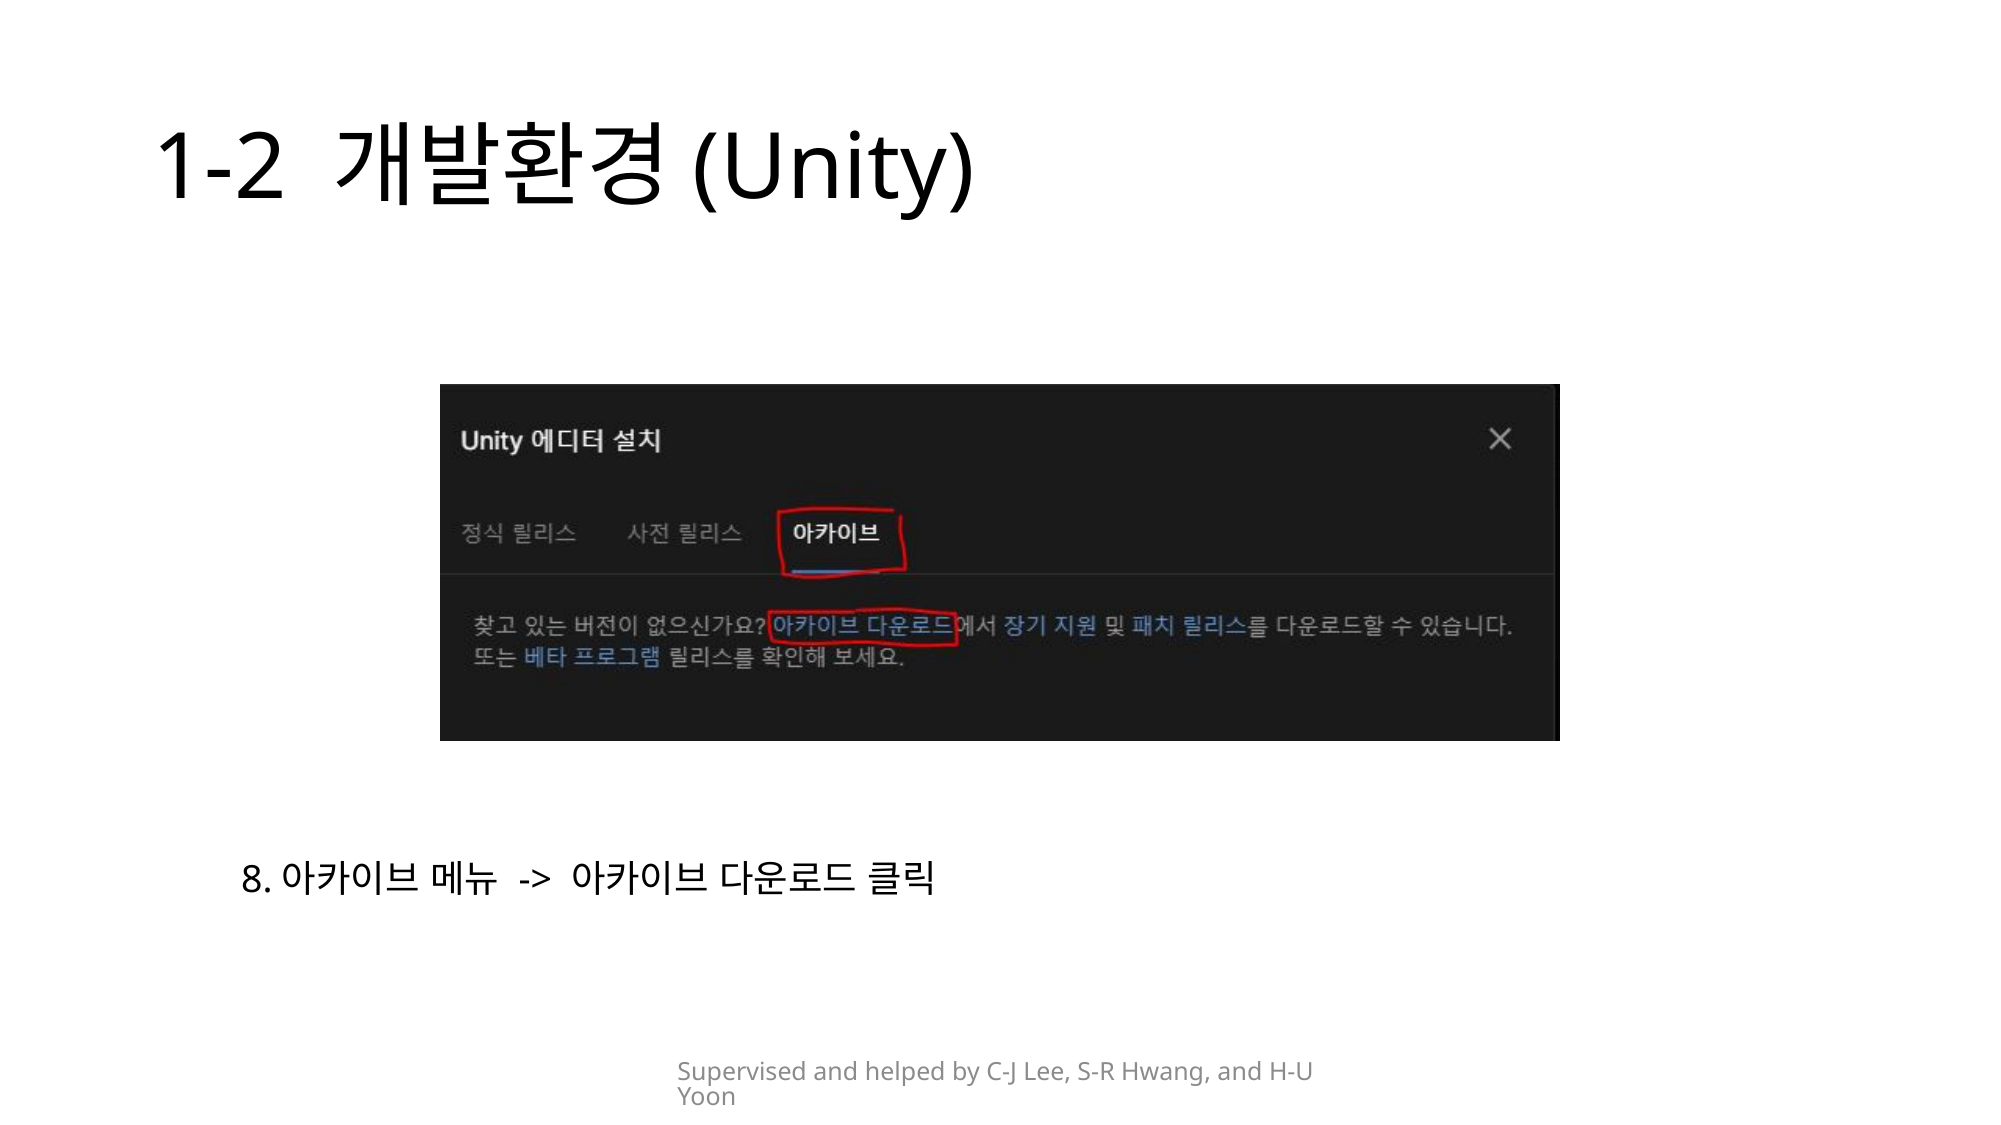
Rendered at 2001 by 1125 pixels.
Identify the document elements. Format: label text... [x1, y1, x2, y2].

footer Supervised and helped by C-J Lee, S-R Hwang, and H-U Yoon [662, 1042, 1338, 1103]
title 1-2 개발환경(Unity) [137, 59, 1863, 278]
picture [440, 384, 1560, 741]
text_box 8.아카이브 메뉴 -> 아카이브 다운로드 클릭 [226, 847, 1272, 908]
